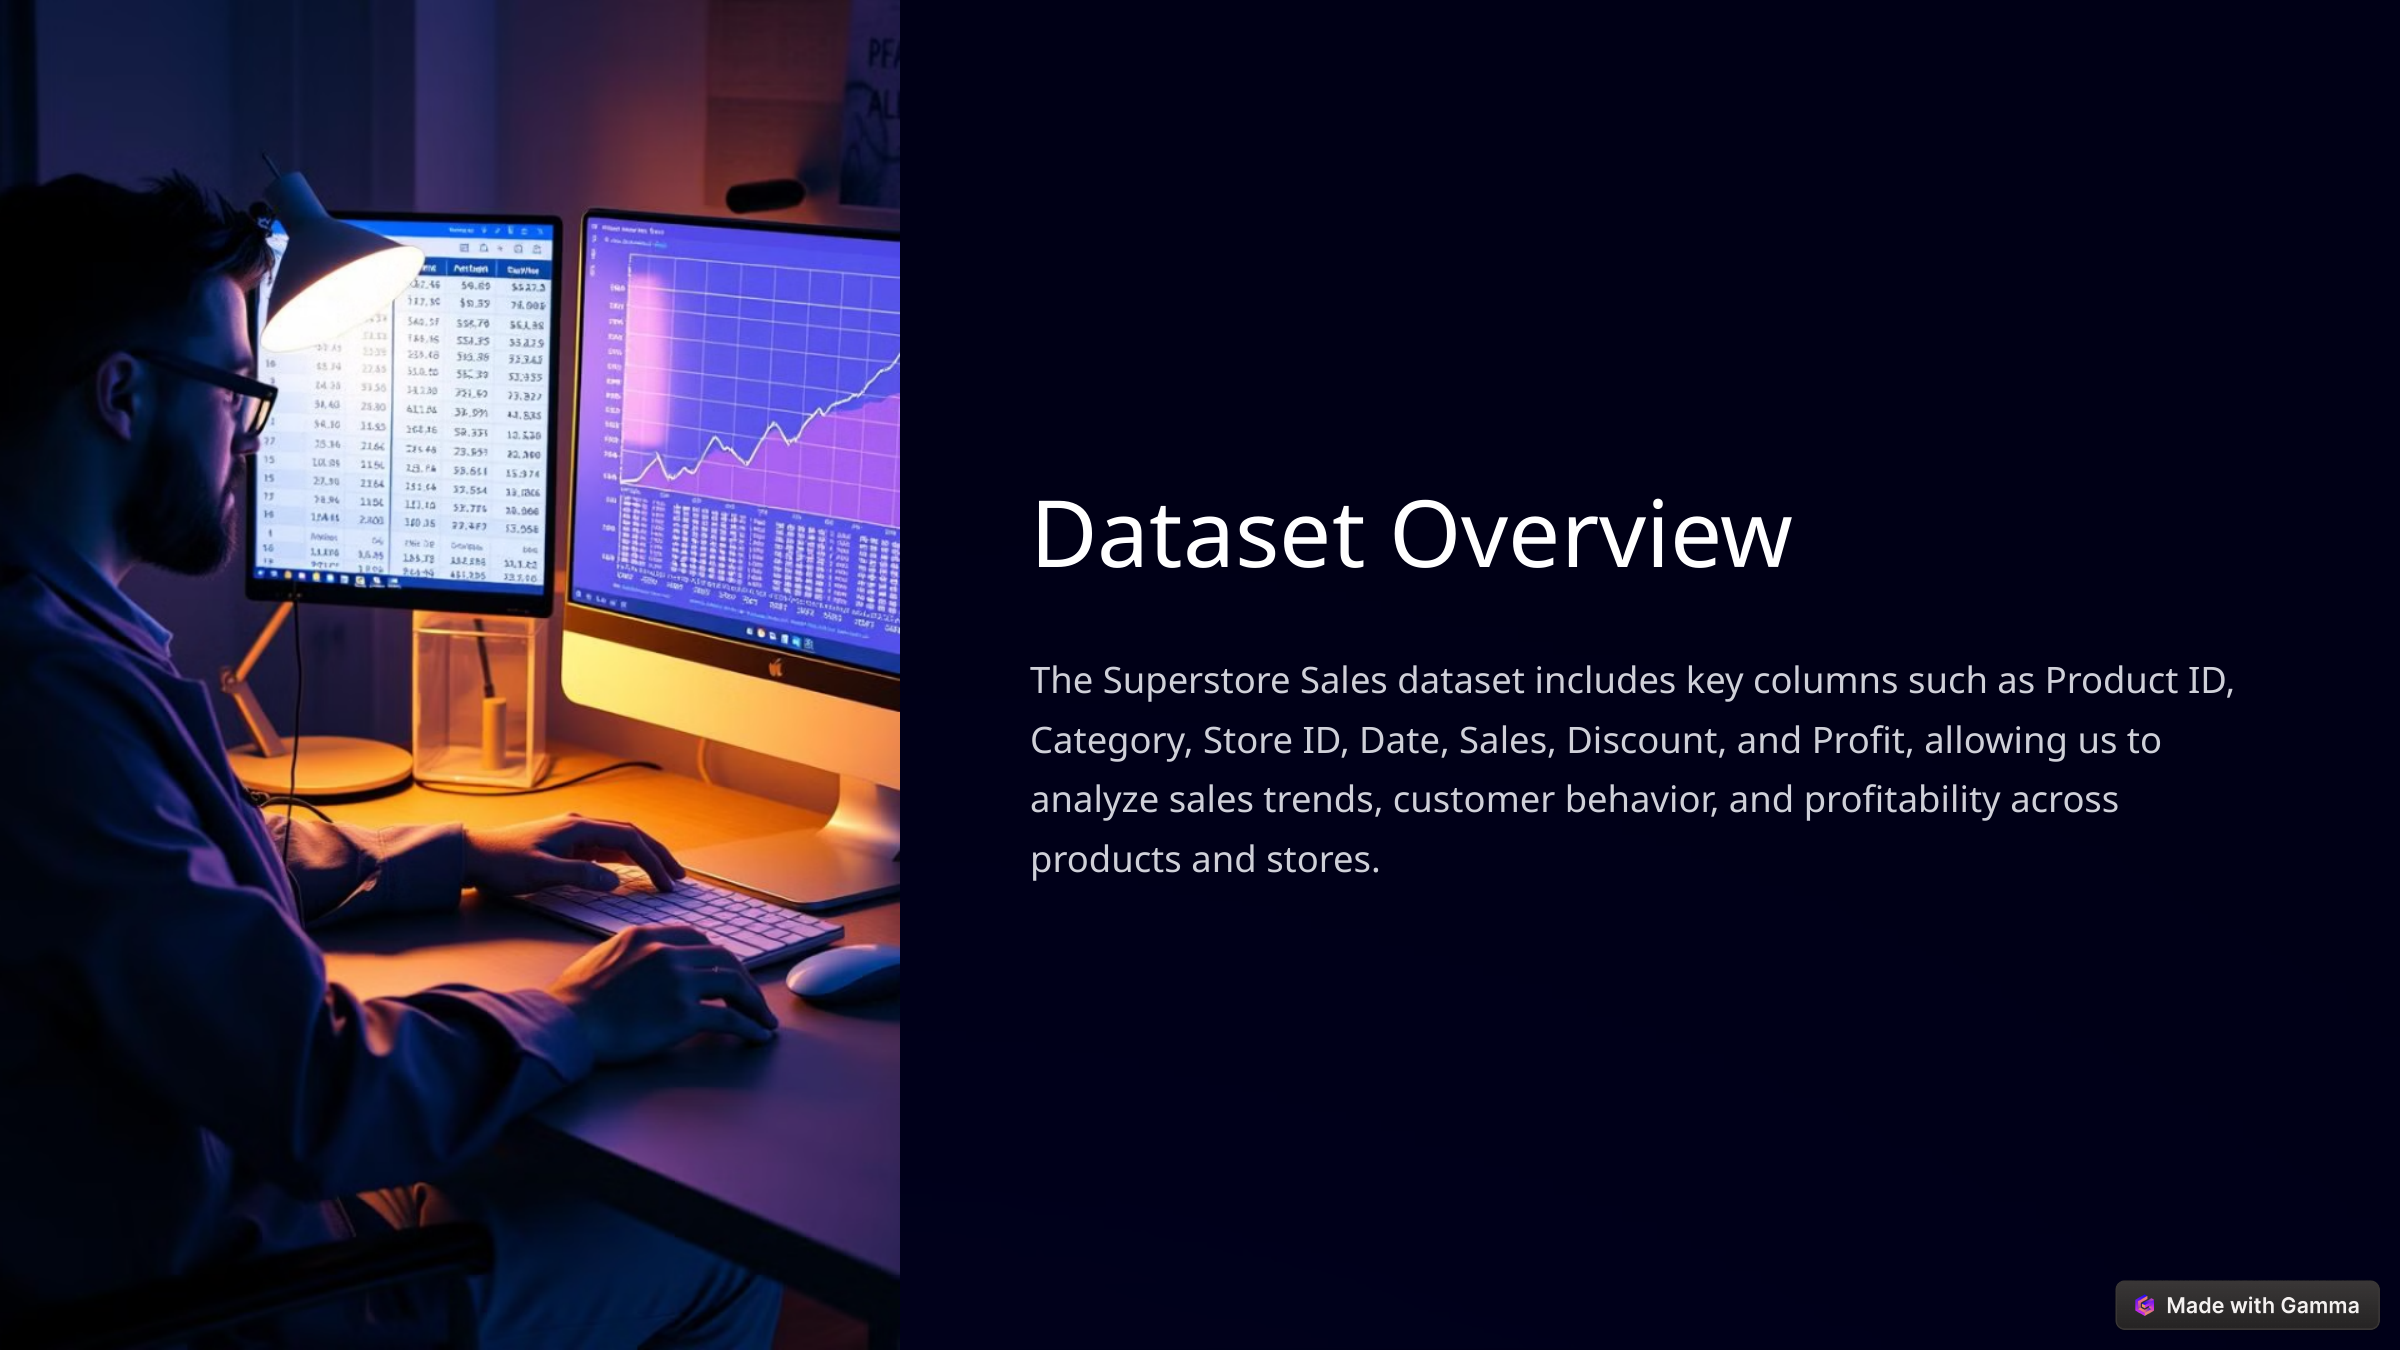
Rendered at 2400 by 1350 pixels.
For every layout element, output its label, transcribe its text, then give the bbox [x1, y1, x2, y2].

text_box The Superstore Sales dataset includes key columns such as Product ID, Category, Store ID, Date, Sales, Discount, and Profit, allowing us to analyze sales trends, customer behavior, and profitability across products and stores. [1030, 641, 2270, 880]
picture [0, 0, 900, 1350]
picture [2106, 1271, 2389, 1339]
text_box Dataset Overview [1030, 469, 1961, 587]
